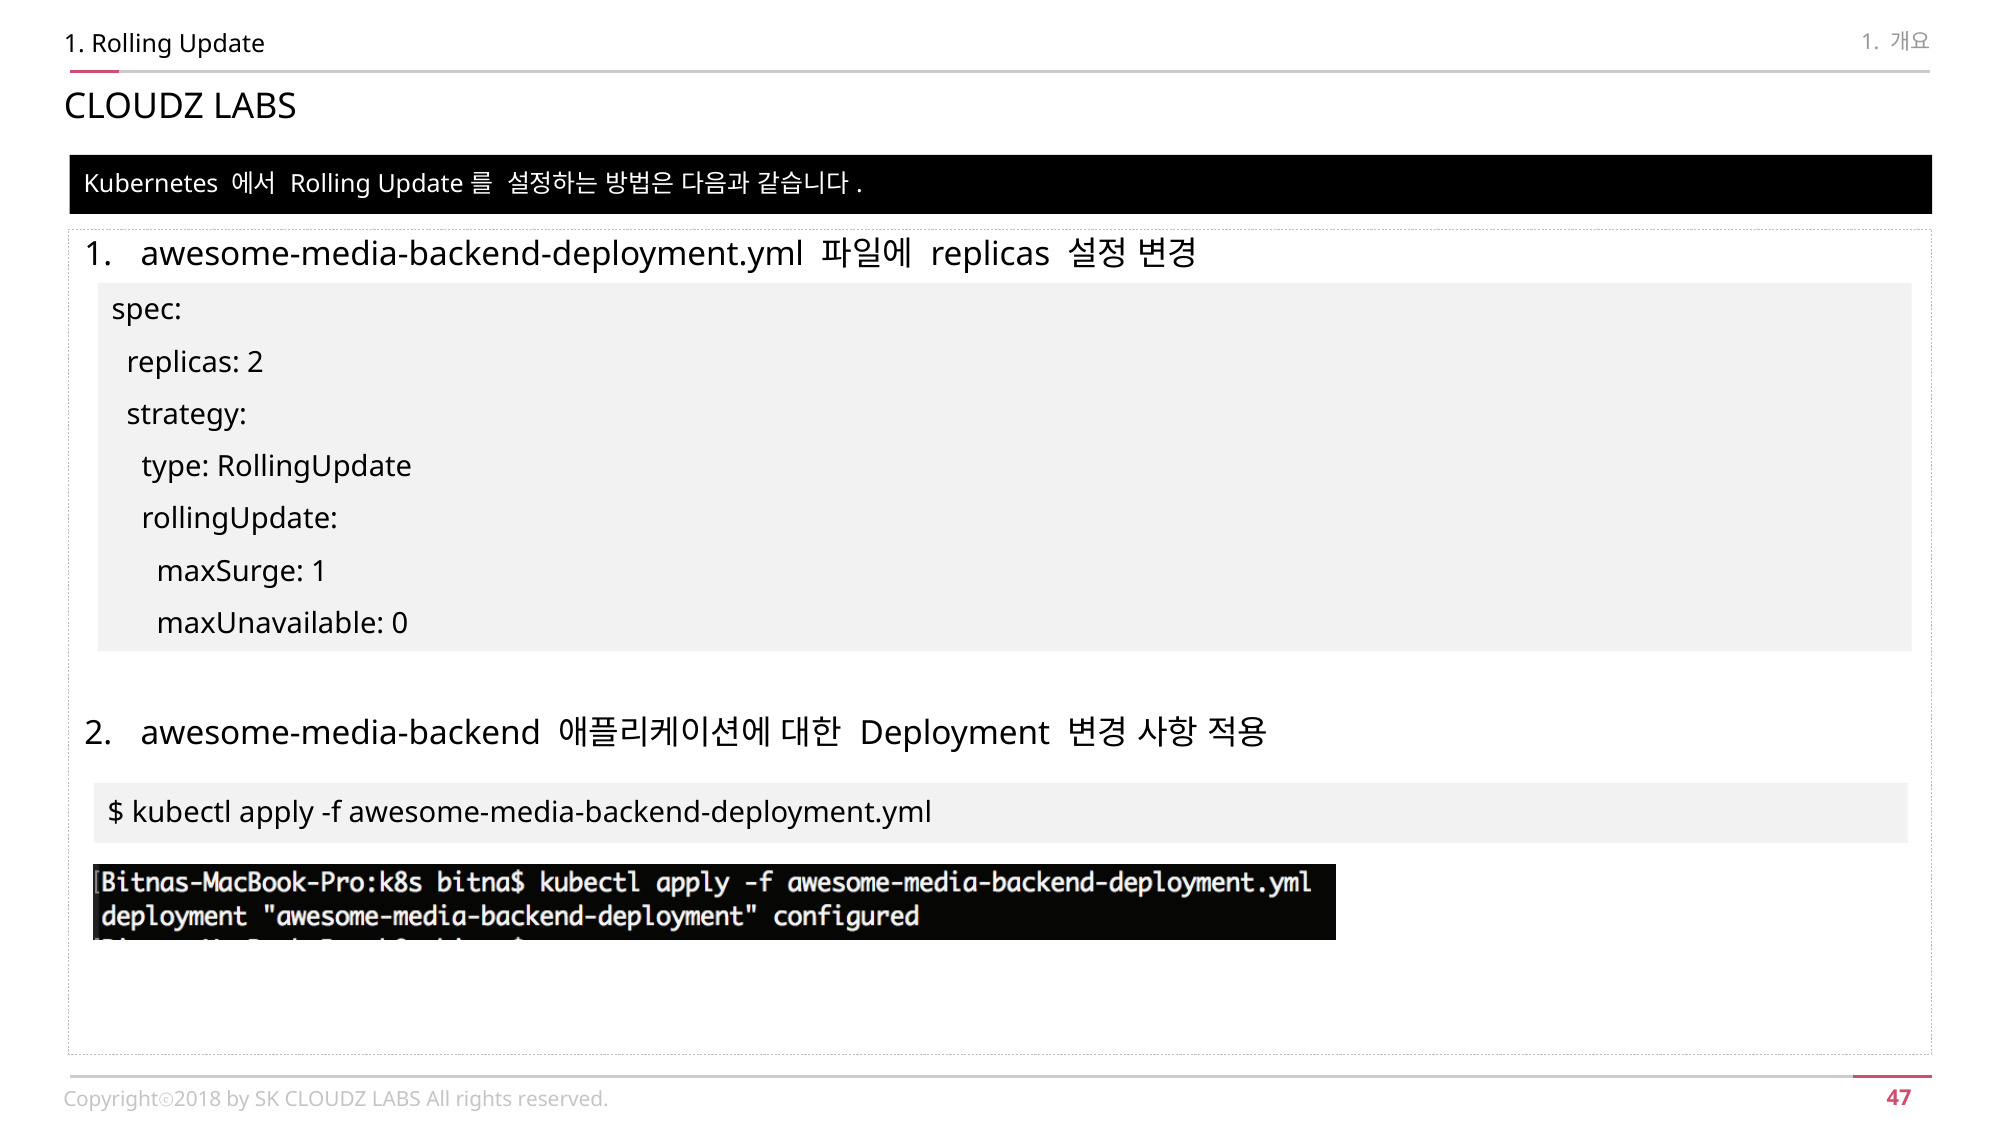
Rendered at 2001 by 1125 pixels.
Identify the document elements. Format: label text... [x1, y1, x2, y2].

list spec: replicas: 2 strategy: type: RollingUpdate rollingUpdate: maxSurge: 1 maxUnavailable: 0 [97, 283, 1912, 652]
picture [93, 864, 1336, 940]
list Kubernetes 에서 Rolling Update를 설정하는 방법은 다음과 같습니다. [69, 154, 1933, 214]
text_box $ kubectl apply -f awesome-media-backend-deployment.yml [93, 782, 1908, 844]
footer Copyrightⓒ2018 by SK CLOUDZ LABS All rights reserved. [48, 1072, 1102, 1124]
list CLOUDZ LABS [50, 79, 1931, 144]
text_box awesome-media-backend-deployment.yml 파일에 replicas 설정 변경 awesome-media-backend 애플리케이션에 대한 Deployment 변경 사항 적용 [69, 225, 1972, 919]
list 1. 개요 [1159, 30, 1931, 79]
list 1. Rolling Update [50, 30, 1153, 78]
